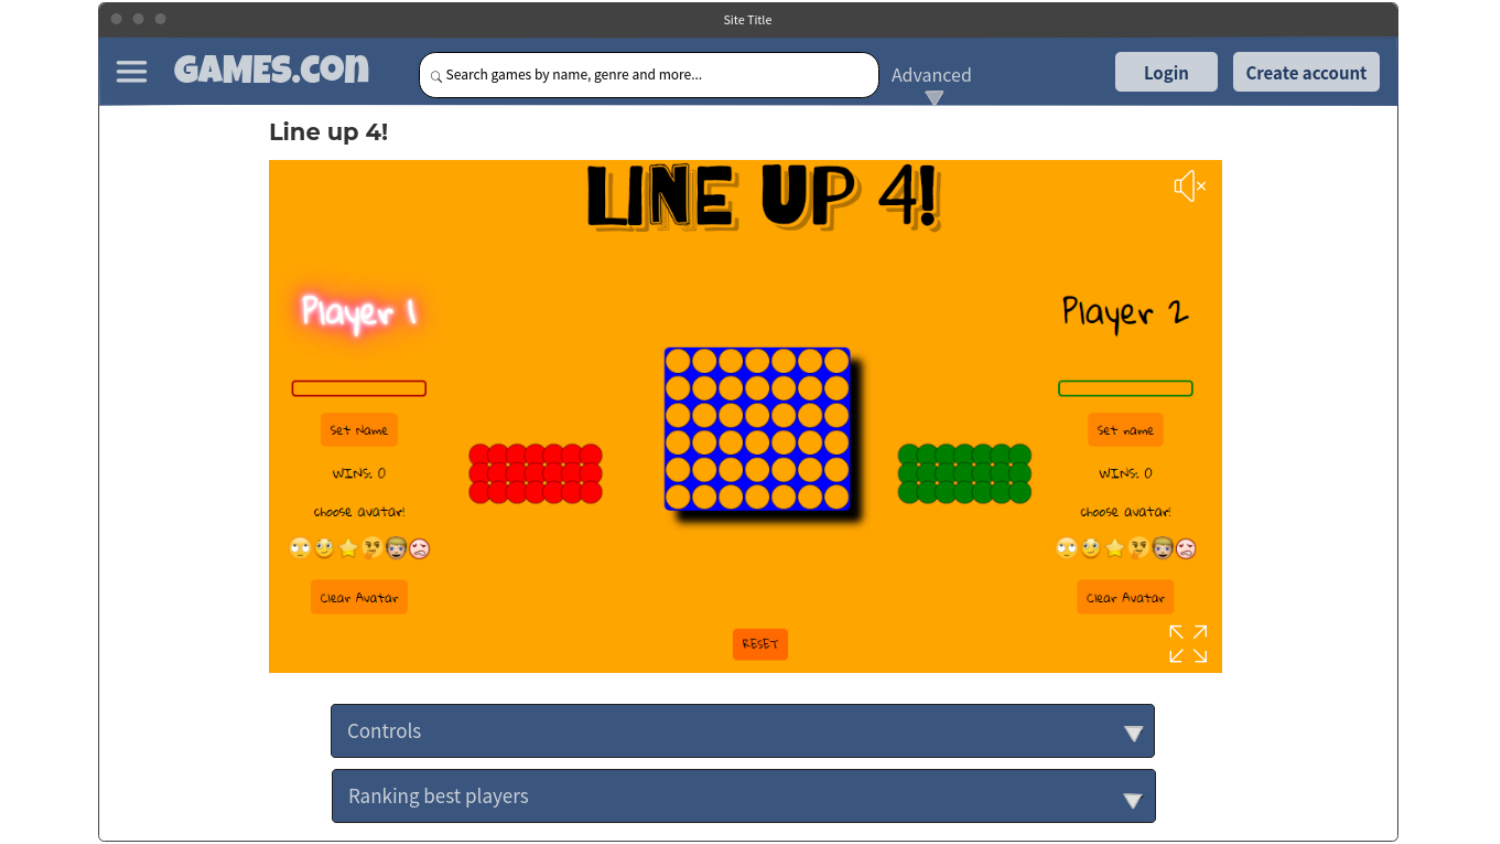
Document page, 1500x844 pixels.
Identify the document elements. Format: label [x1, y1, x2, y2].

picture [95, 0, 1404, 844]
